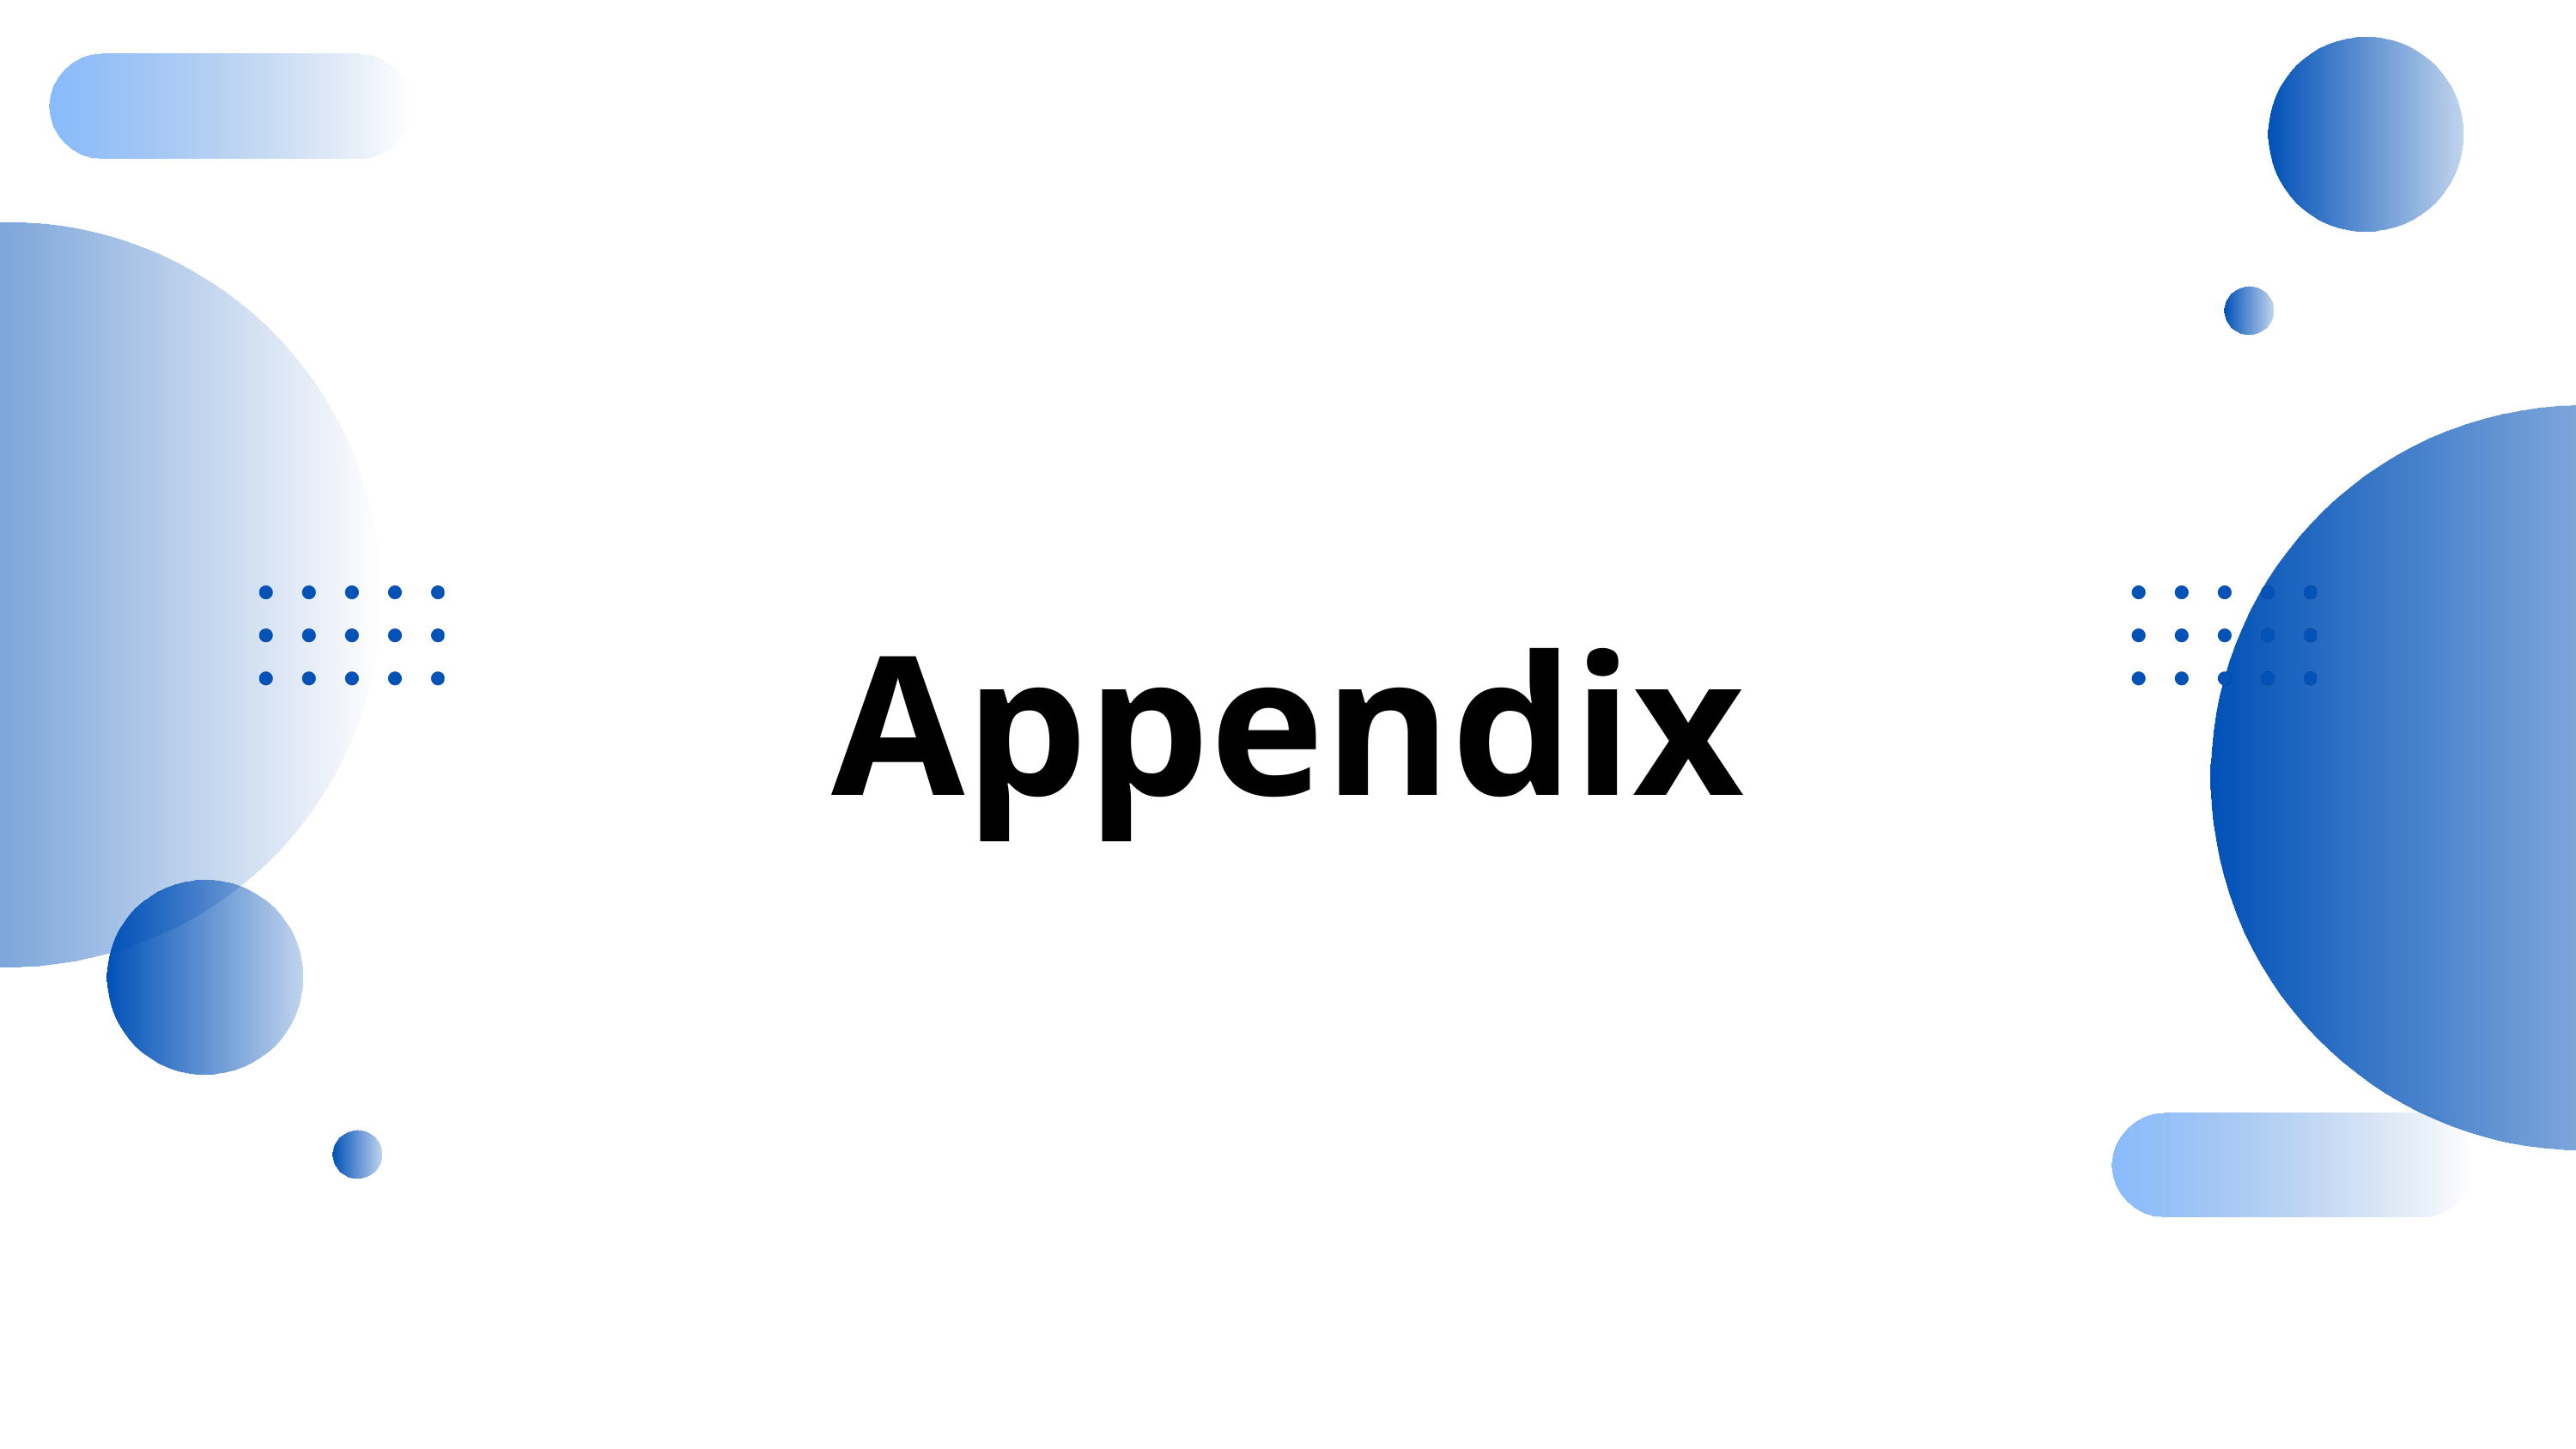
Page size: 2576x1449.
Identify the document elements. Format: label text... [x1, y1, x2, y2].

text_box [2210, 404, 2576, 1150]
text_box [2224, 286, 2274, 336]
text_box [386, 585, 445, 686]
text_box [49, 53, 411, 159]
text_box Appendix [549, 622, 2027, 834]
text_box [0, 221, 381, 968]
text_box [2267, 36, 2464, 232]
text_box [106, 878, 303, 1075]
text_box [332, 1130, 382, 1179]
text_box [2111, 1113, 2474, 1218]
text_box [2131, 585, 2206, 686]
